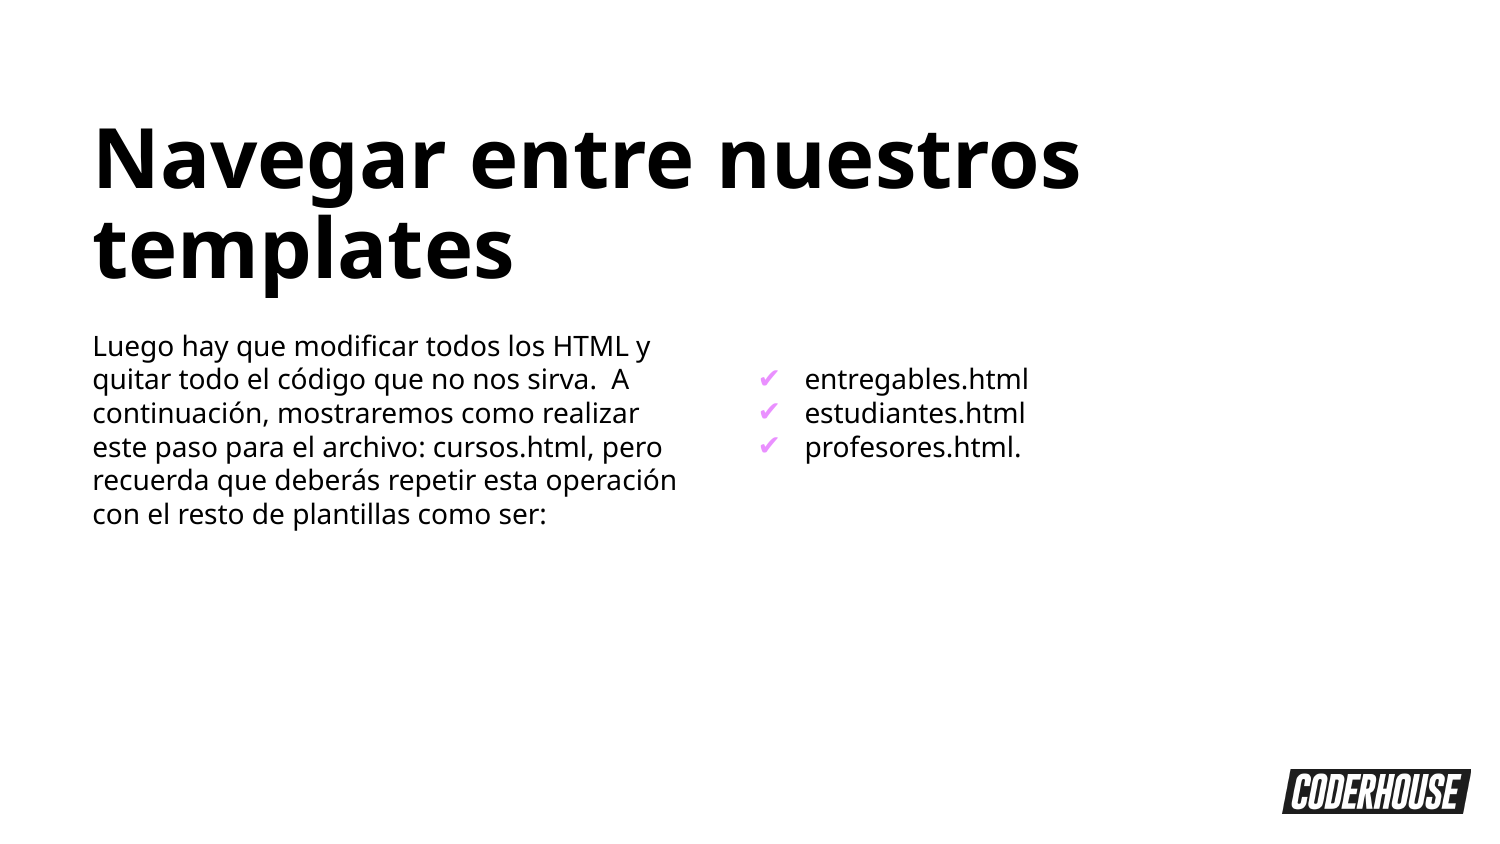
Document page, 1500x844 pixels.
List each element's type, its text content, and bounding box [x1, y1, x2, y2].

text_box entregables.html estudiantes.html profesores.html. [742, 312, 1372, 512]
text_box Luego hay que modificar todos los HTML y quitar todo el código que no nos sirva. A continuación, mostraremos como realizar este paso para el archivo: cursos.html, pero recuerda que deberás repetir esta operación con el resto de plantillas como ser: [77, 312, 707, 546]
picture [1281, 769, 1471, 814]
text_box Navegar entre nuestros templates [77, 101, 1414, 312]
